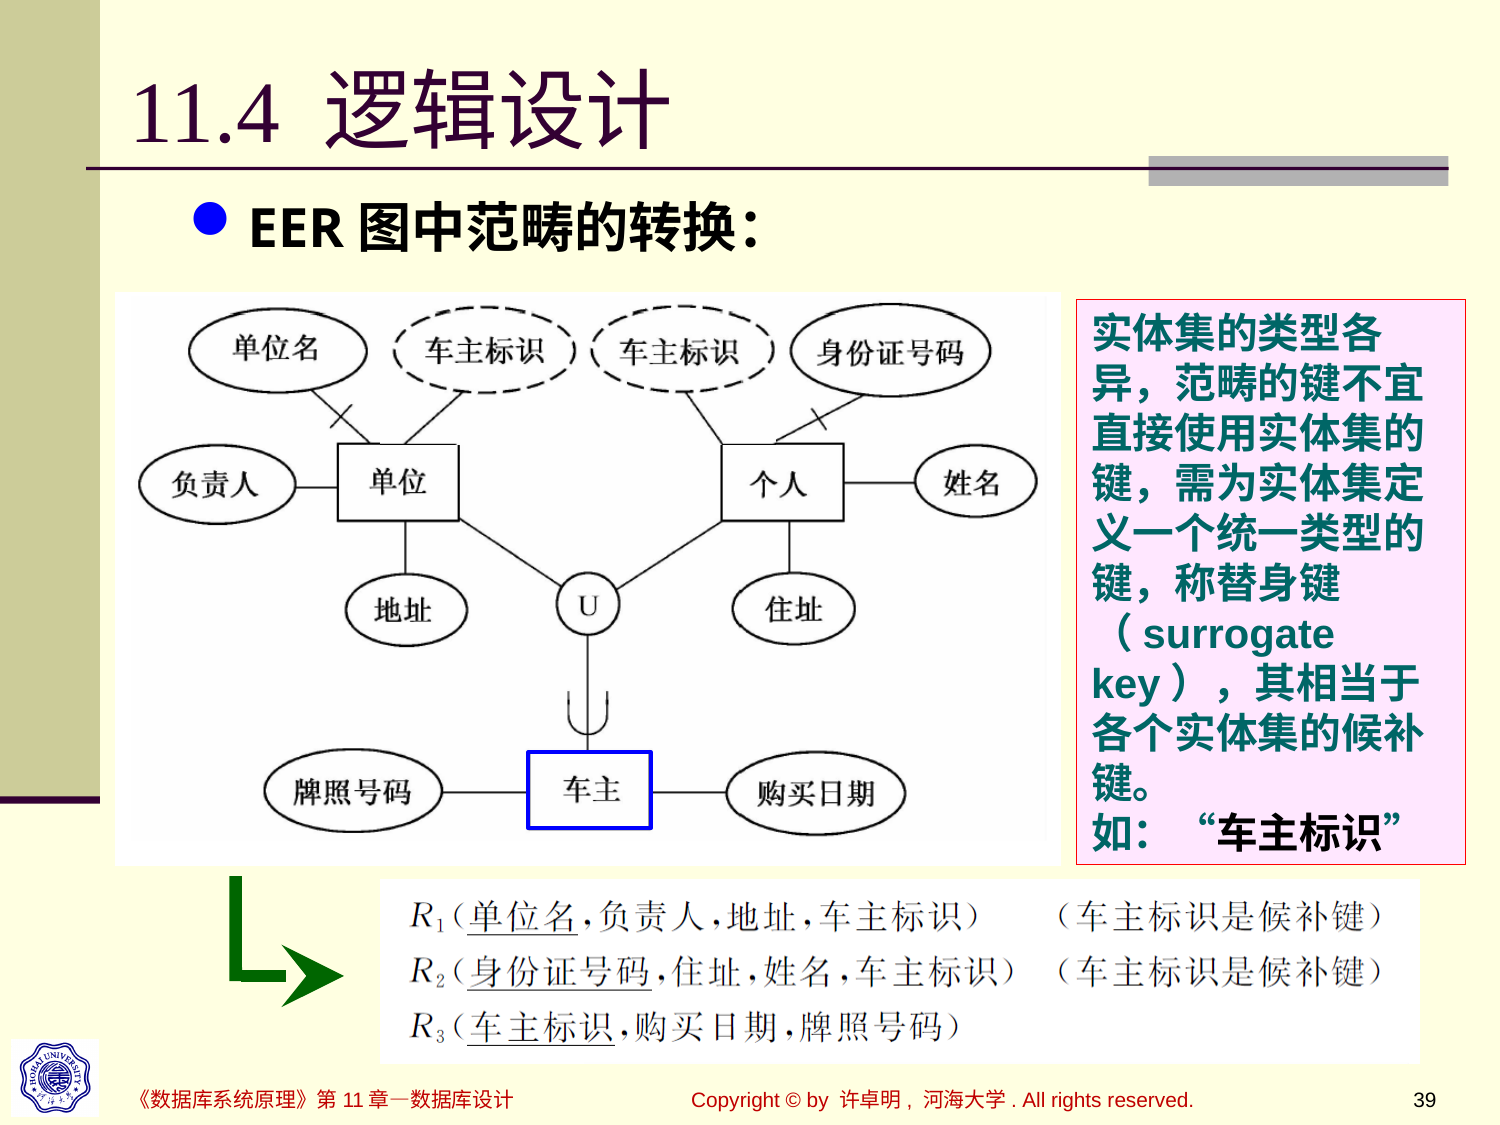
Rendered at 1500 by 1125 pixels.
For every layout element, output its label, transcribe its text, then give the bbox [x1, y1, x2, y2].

footer 《数据库系统原理》第11章—数据库设计 [114, 1079, 655, 1124]
title 11.4 逻辑设计 [114, 51, 1452, 165]
text_box 实体集的类型各异，范畴的键不宜直接使用实体集的键，需为实体集定义一个统一类型的键，称替身键（surrogate key），其相当于各个实体集的候补键。 如：“车主标识” [1076, 299, 1466, 865]
picture [114, 292, 1061, 866]
picture [11, 1039, 99, 1117]
slide_number 39 [1344, 1079, 1452, 1124]
slide_number Copyright © by 许卓明, 河海大学. All rights reserved. [675, 1079, 1327, 1124]
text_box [235, 875, 1420, 1064]
list EER图中范畴的转换： [114, 185, 1452, 283]
